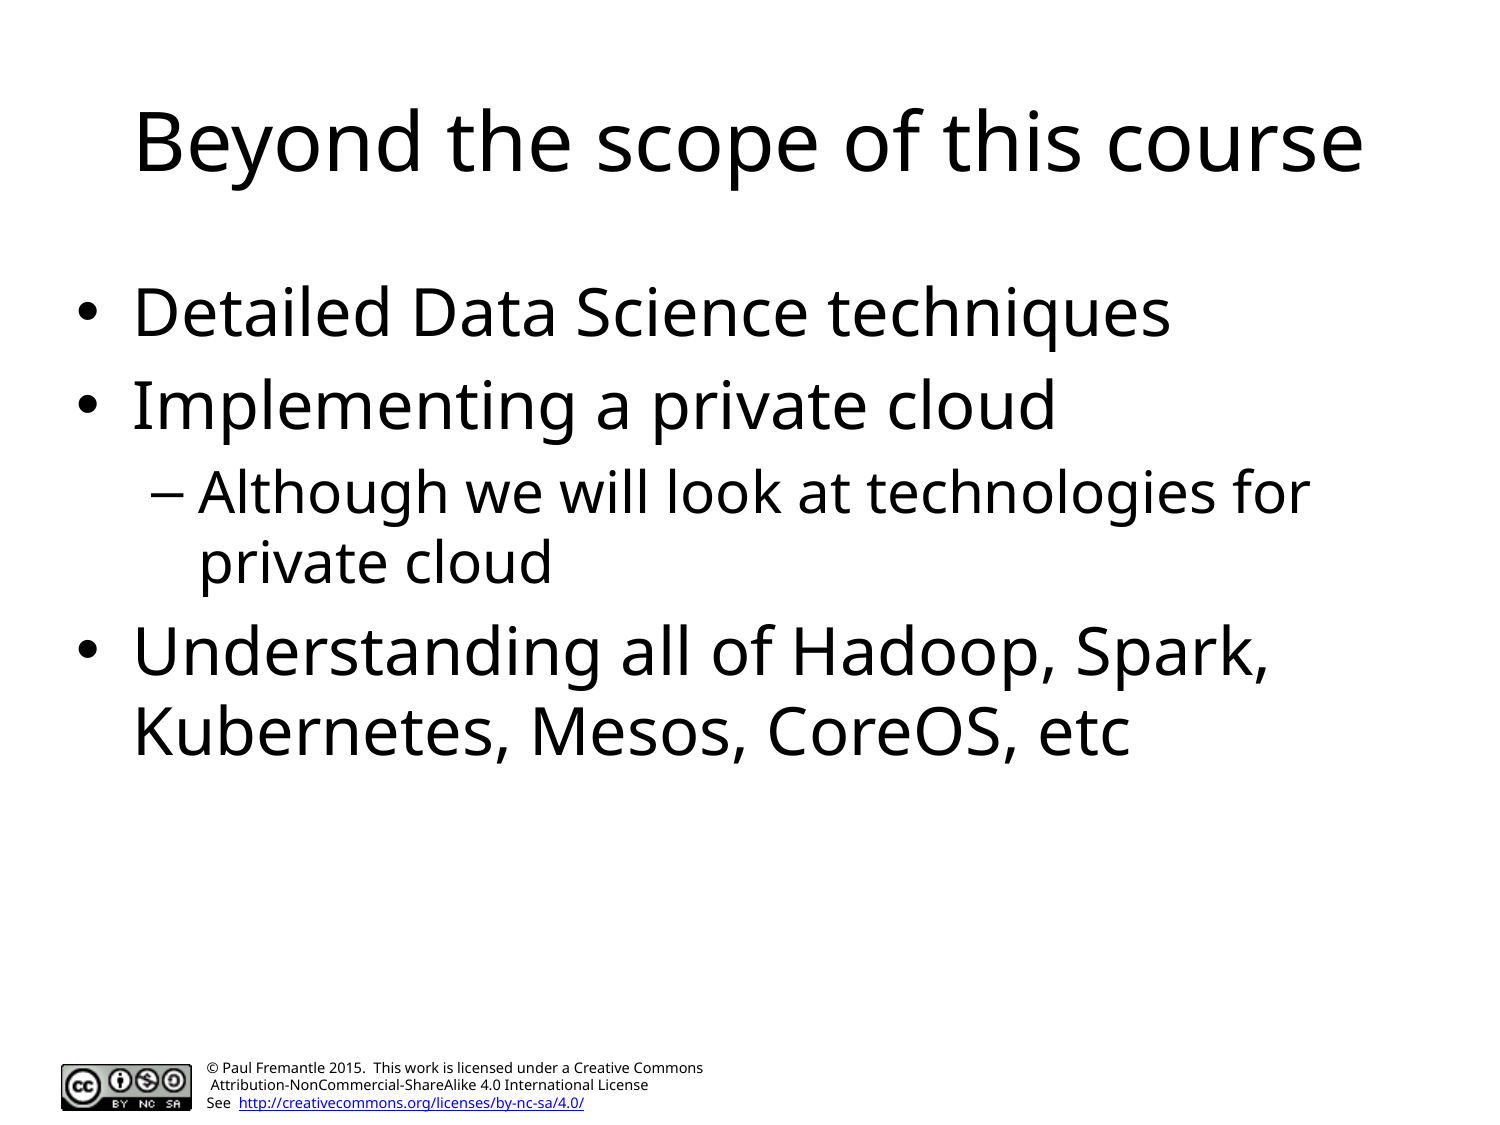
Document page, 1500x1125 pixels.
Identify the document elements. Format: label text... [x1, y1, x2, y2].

list Detailed Data Science techniques Implementing a private cloud Although we will look at technologies for private cloud Understanding all of Hadoop, Spark, Kubernetes, Mesos, CoreOS, etc [61, 262, 1412, 1005]
picture [61, 1064, 192, 1111]
title Beyond the scope of this course [75, 45, 1425, 233]
